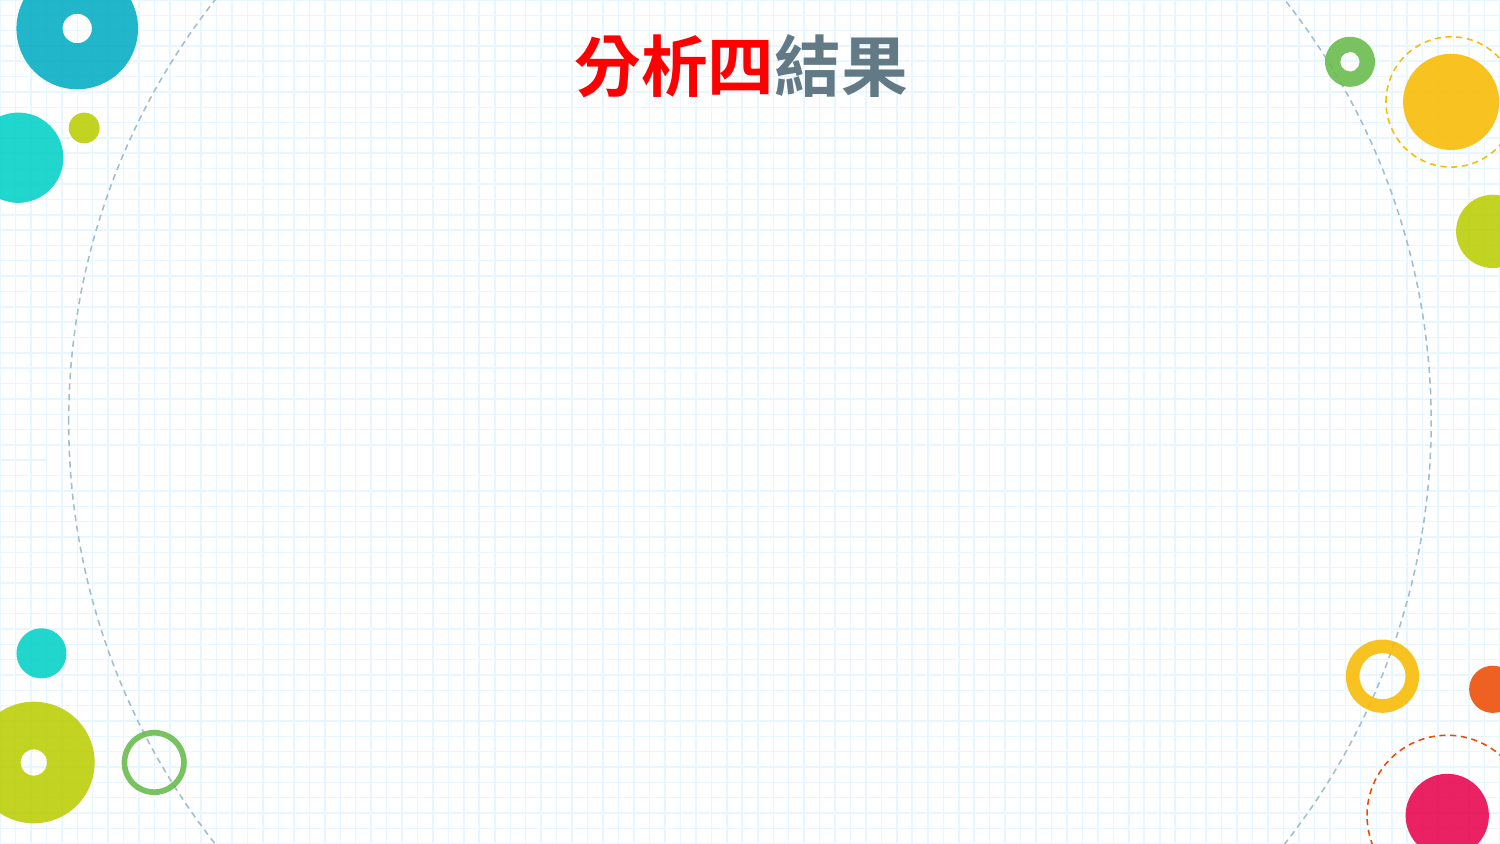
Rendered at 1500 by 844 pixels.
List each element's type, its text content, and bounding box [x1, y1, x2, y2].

text_box 分析四結果 [308, 14, 1175, 120]
